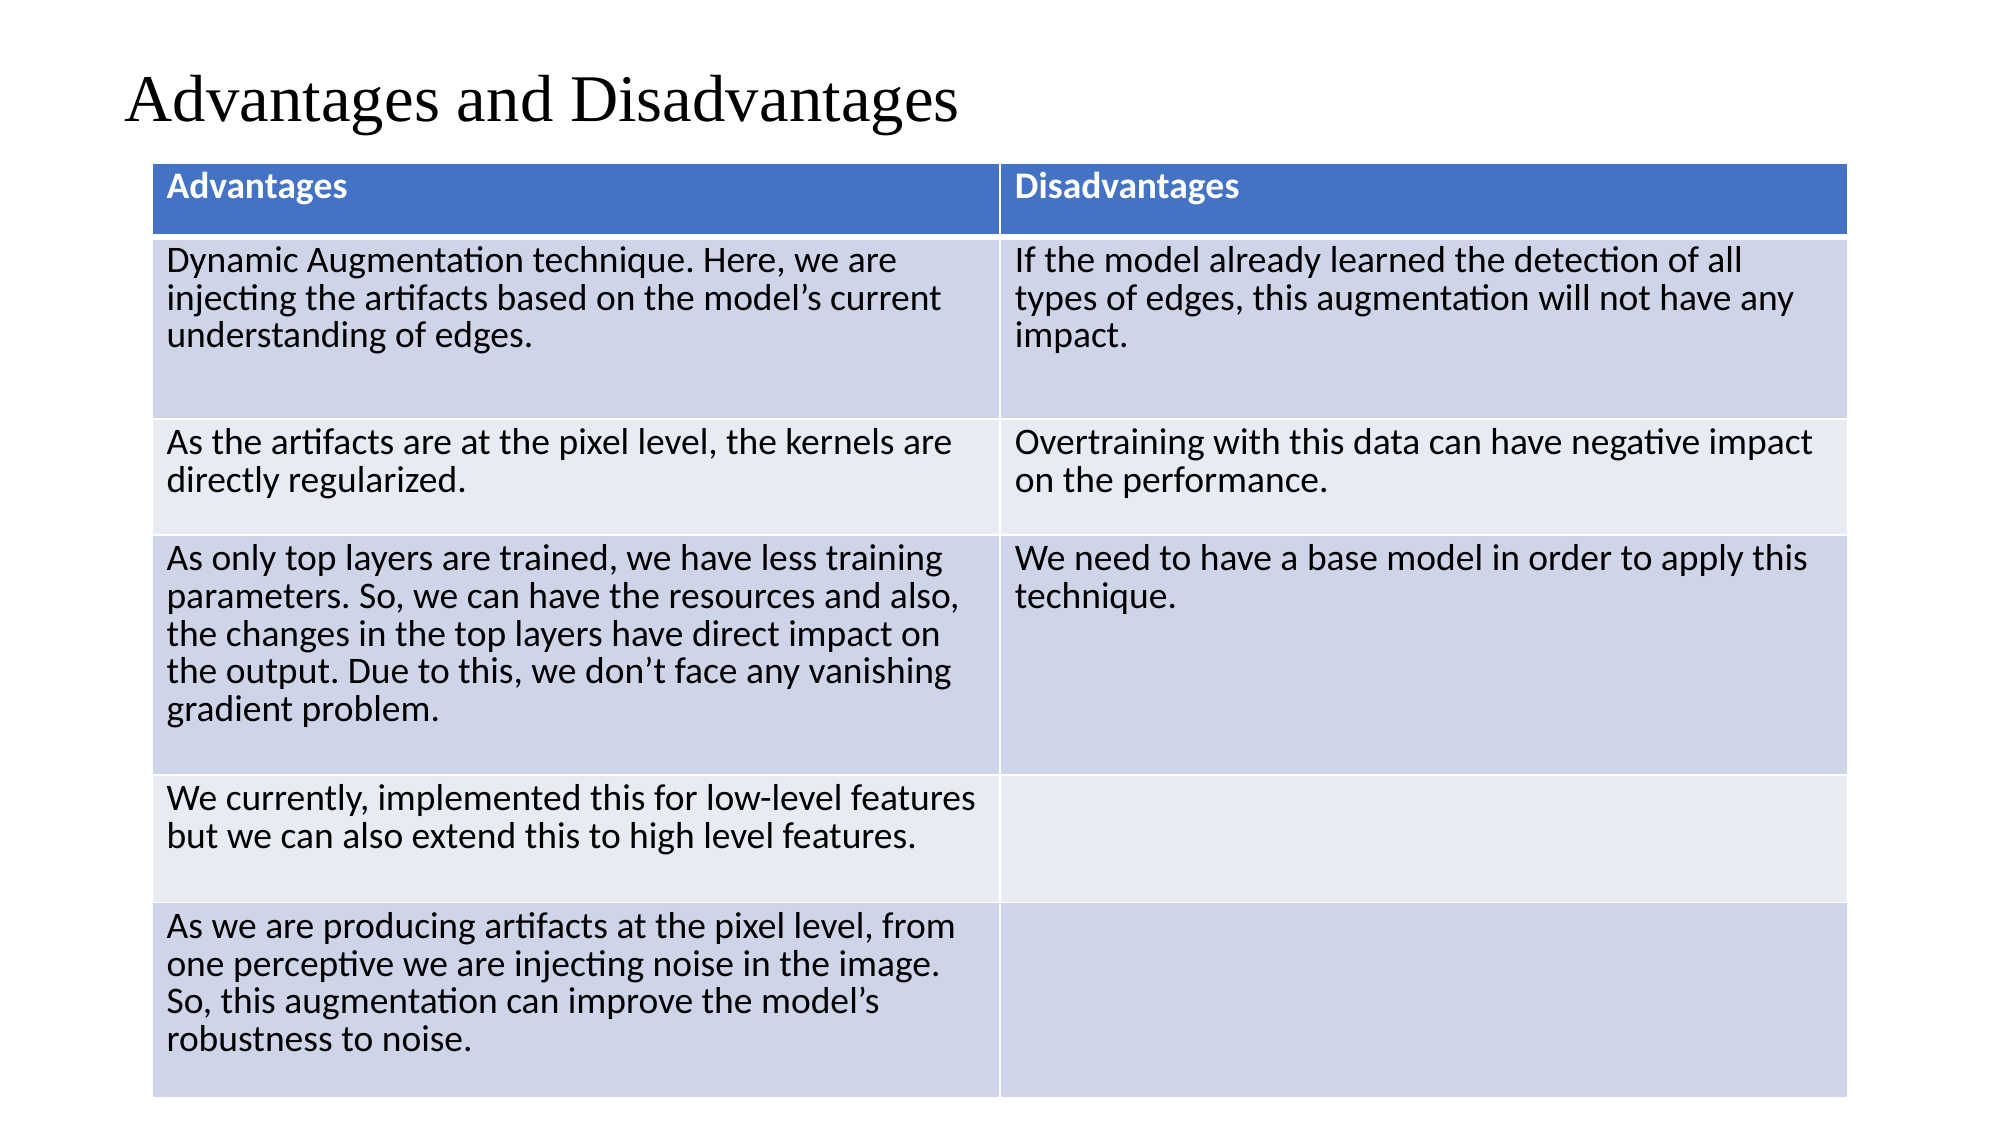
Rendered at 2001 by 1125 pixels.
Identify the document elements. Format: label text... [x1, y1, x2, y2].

table_header Disadvantages [1001, 164, 1847, 234]
table_cell Dynamic Augmentation technique. Here, we are injecting the artifacts based on the model’s current understanding of edges. [153, 240, 999, 418]
table_header Advantages [153, 164, 999, 234]
table_cell As we are producing artifacts at the pixel level, from one perceptive we are injecting noise in the image. So, this augmentation can improve the model’s robustness to noise. [153, 903, 999, 1097]
text_box Advantages and Disadvantages [109, 47, 1547, 143]
table_cell [1001, 903, 1847, 1097]
table_cell As the artifacts are at the pixel level, the kernels are directly regularized. [153, 420, 999, 534]
table_cell We currently, implemented this for low-level features but we can also extend this to high level features. [153, 776, 999, 902]
table_cell If the model already learned the detection of all types of edges, this augmentation will not have any impact. [1001, 240, 1847, 418]
table_cell [1001, 776, 1847, 902]
table_cell Overtraining with this data can have negative impact on the performance. [1001, 420, 1847, 534]
table_cell As only top layers are trained, we have less training parameters. So, we can have the resources and also, the changes in the top layers have direct impact on the output. Due to this, we don’t face any vanishing gradient problem. [153, 536, 999, 774]
table_cell We need to have a base model in order to apply this technique. [1001, 536, 1847, 774]
